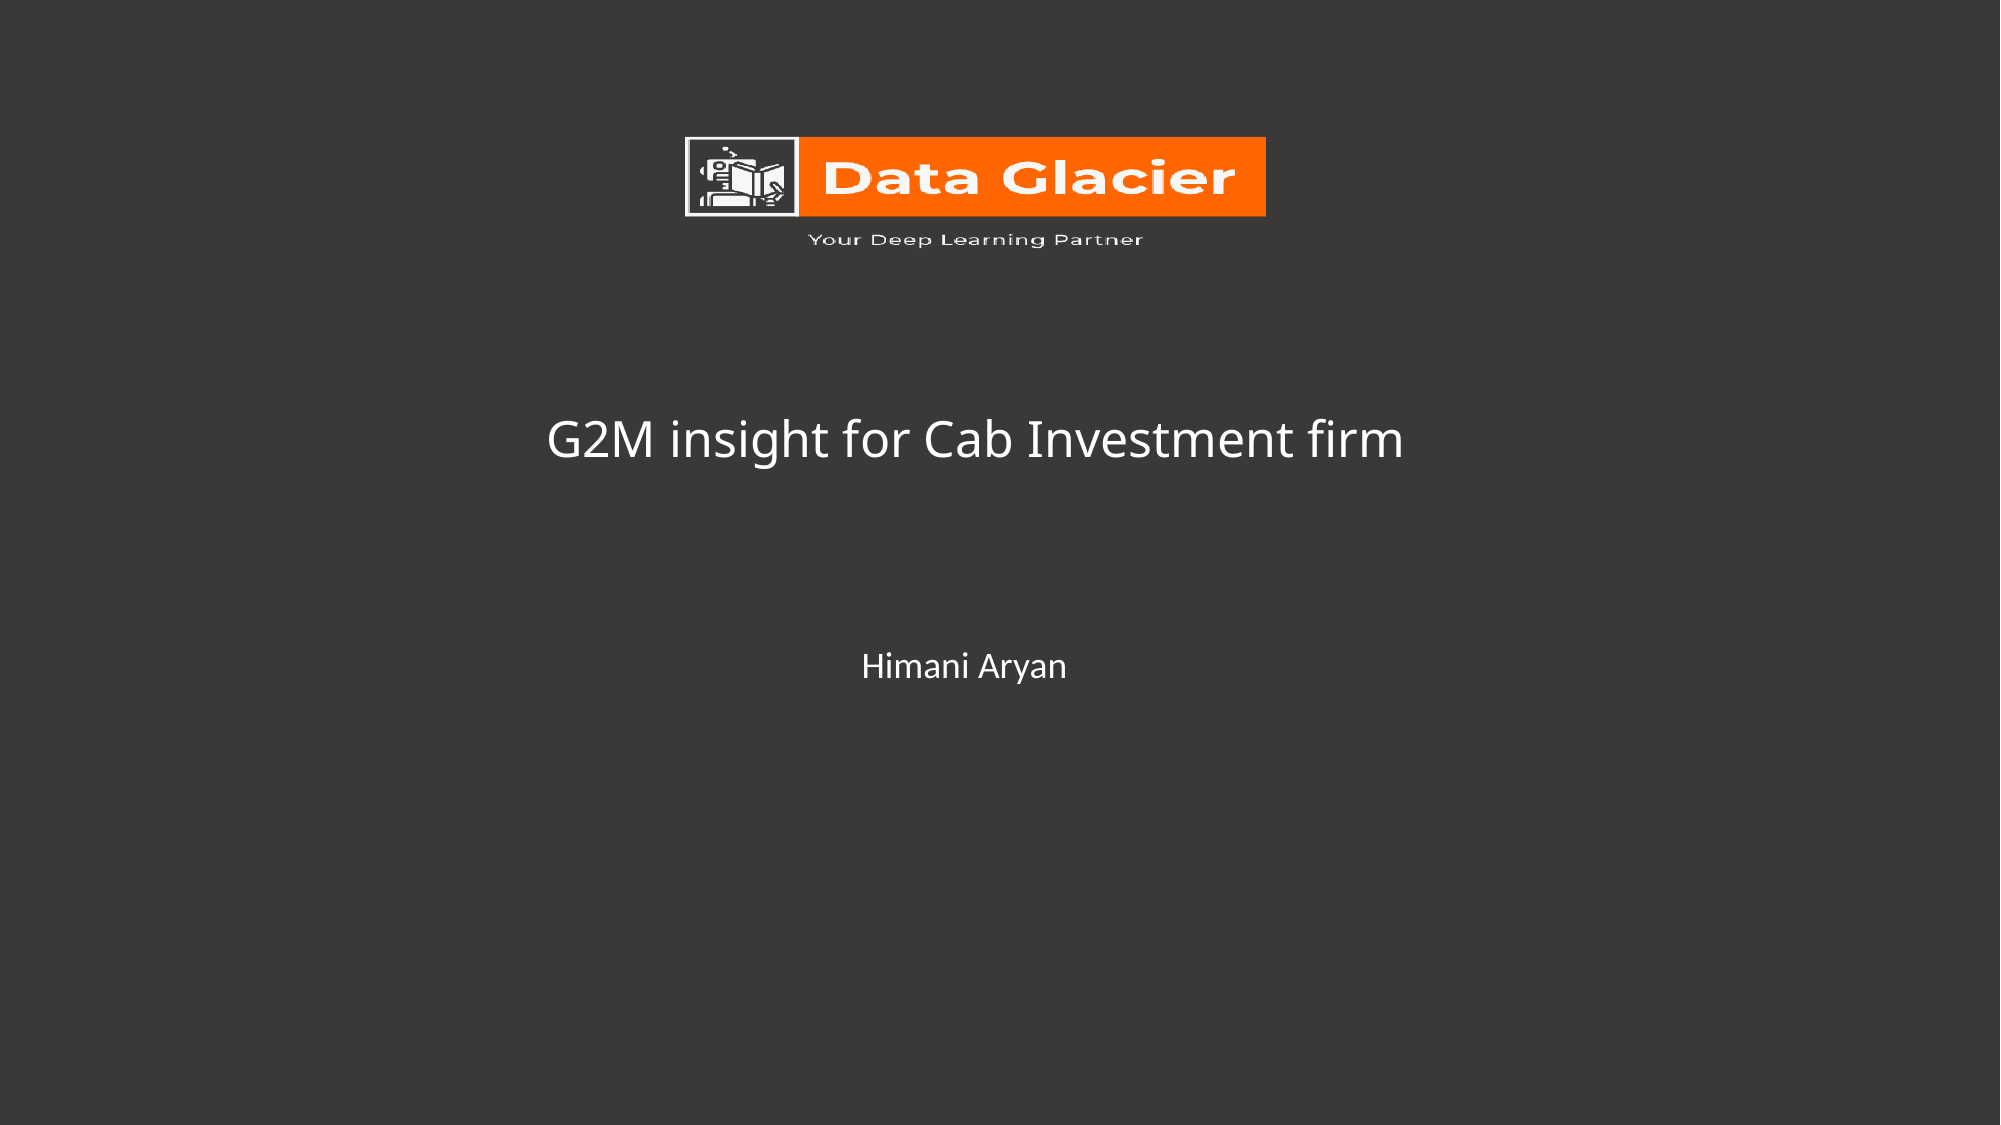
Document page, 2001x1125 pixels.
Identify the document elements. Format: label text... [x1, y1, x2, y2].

text_box G2M insight for Cab Investment firm [469, 400, 1483, 520]
text_box Himani Aryan [829, 633, 1123, 694]
picture [678, 0, 1273, 401]
